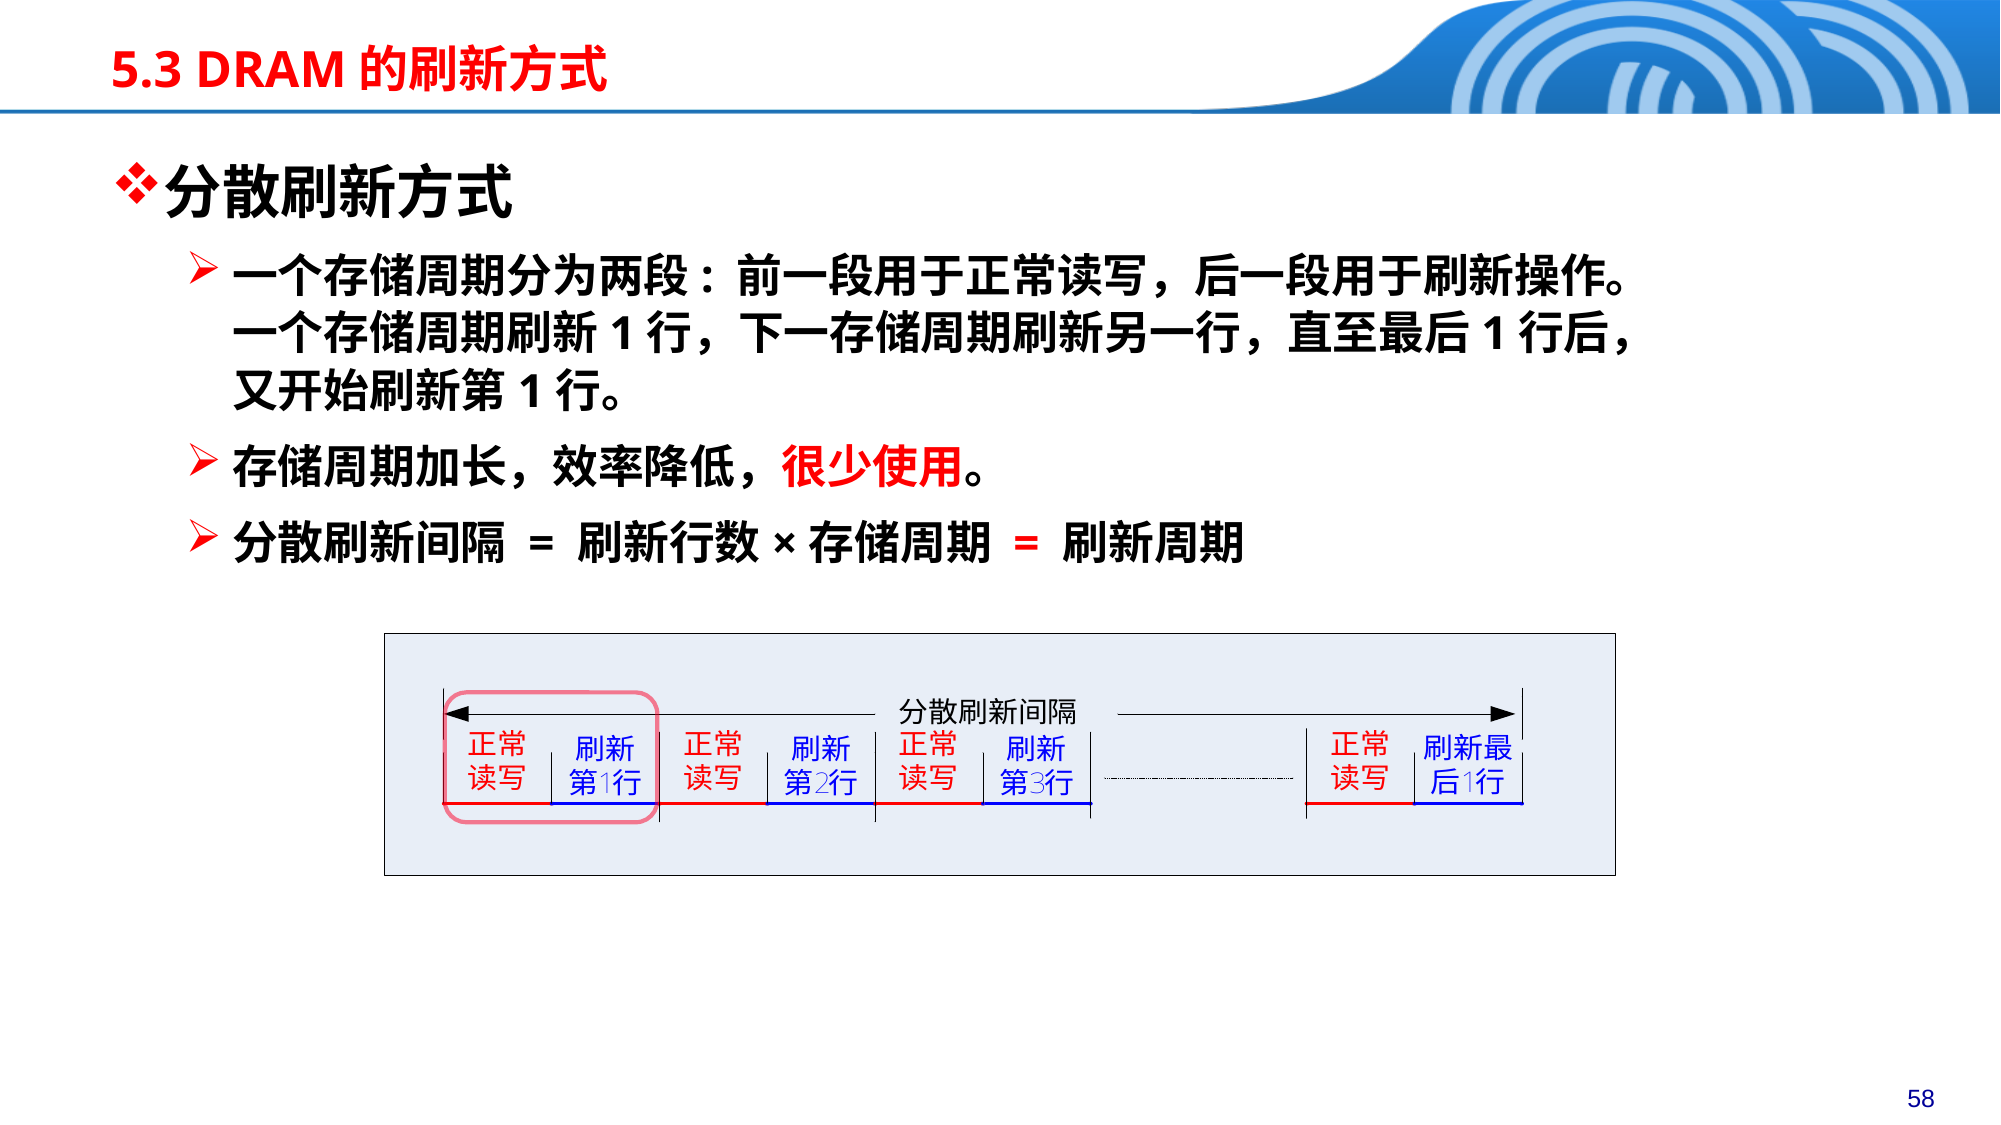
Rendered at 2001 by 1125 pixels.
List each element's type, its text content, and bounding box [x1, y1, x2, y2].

picture [0, 0, 2000, 114]
title 5.3 DRAM的刷新方式 [99, 40, 964, 103]
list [379, 628, 1620, 880]
text_box 分散刷新方式 一个存储周期分为两段: 前一段用于正常读写，后一段用于刷新操作。一个存储周期刷新1行，下一存储周期刷新另一行，直至最后1行后，又开始刷新第1行。 存储周期加长，效率降低，很少使用。 分散刷新间隔 = 刷新行数×存储周期 = 刷新周期 [100, 147, 1686, 573]
